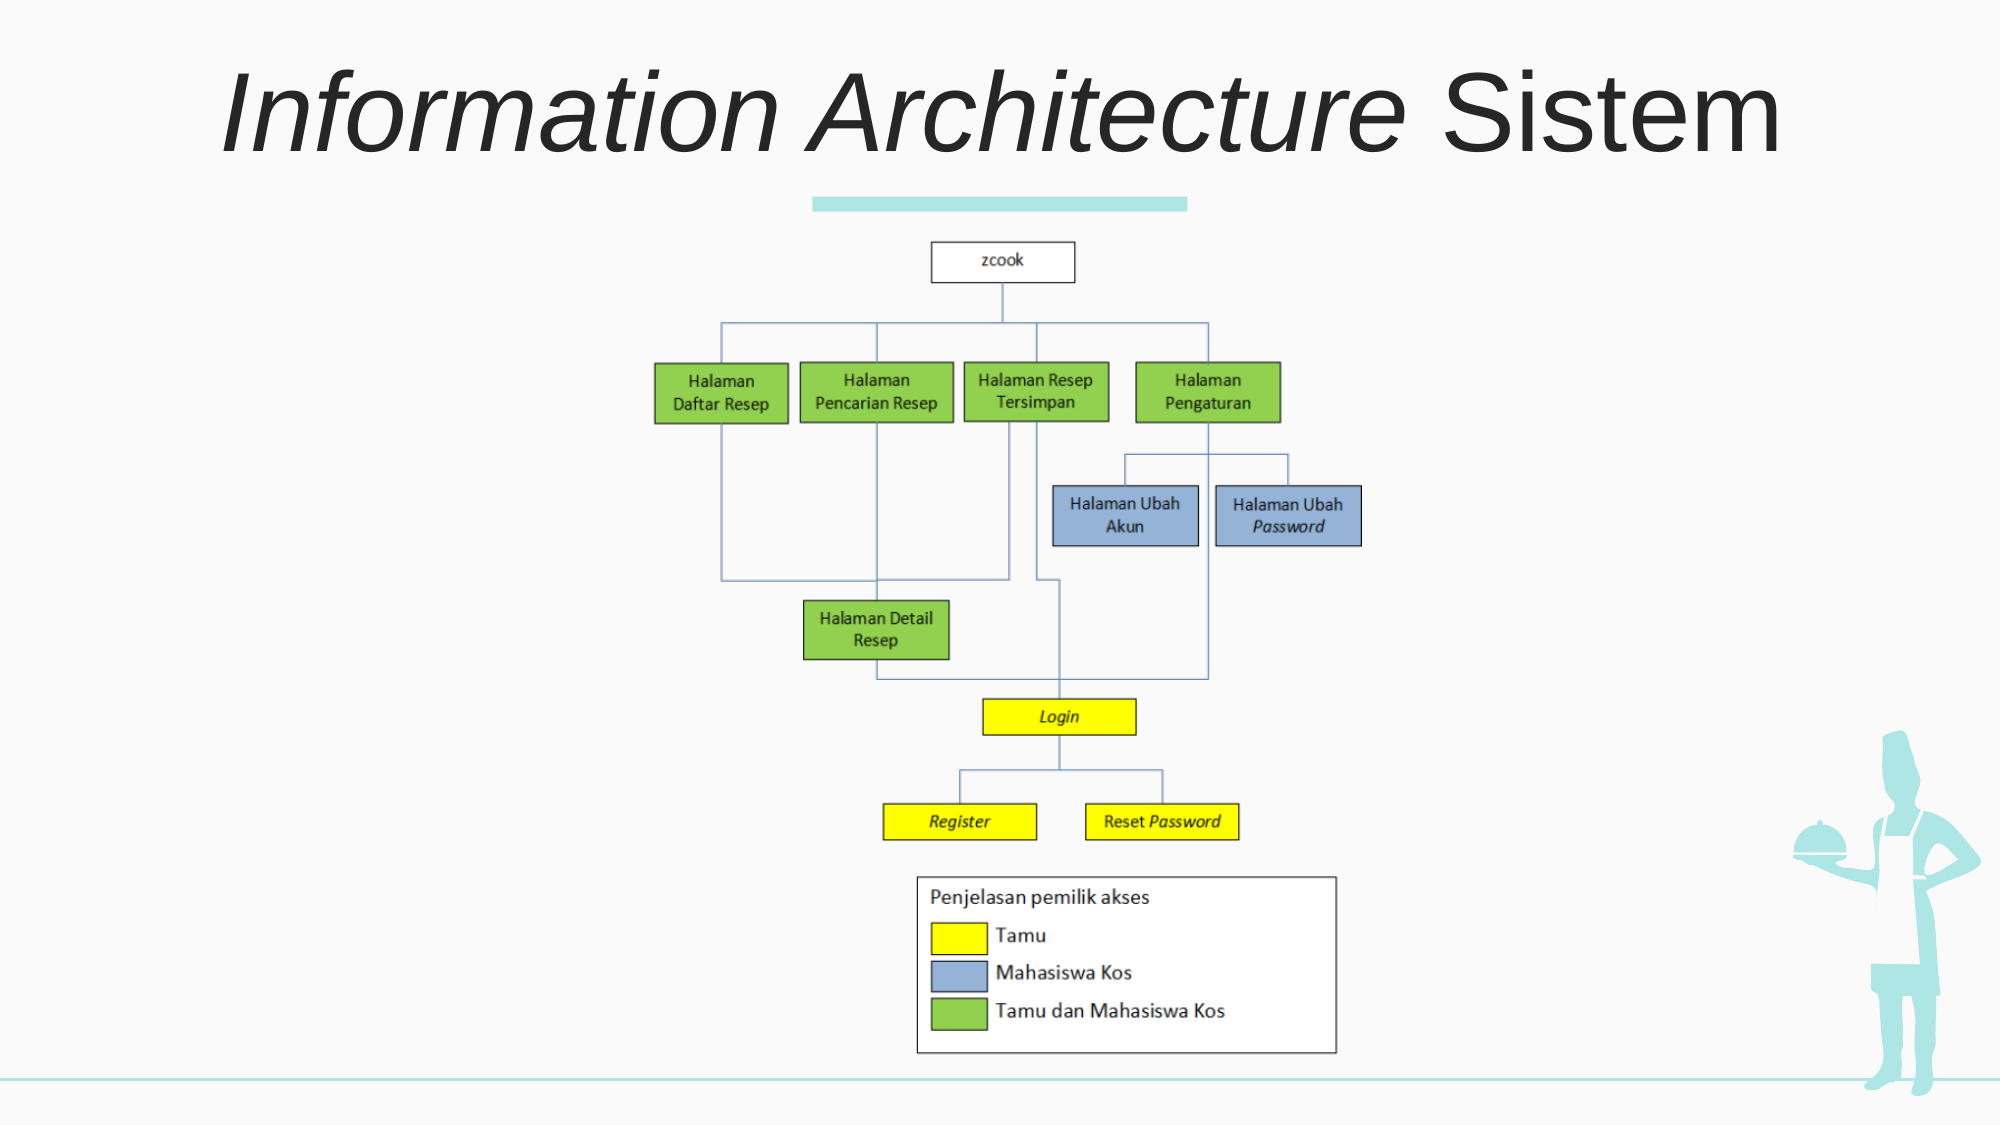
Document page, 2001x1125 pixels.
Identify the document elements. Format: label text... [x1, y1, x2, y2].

picture [638, 222, 1362, 1070]
list Information Architecture Sistem [53, 55, 1952, 175]
